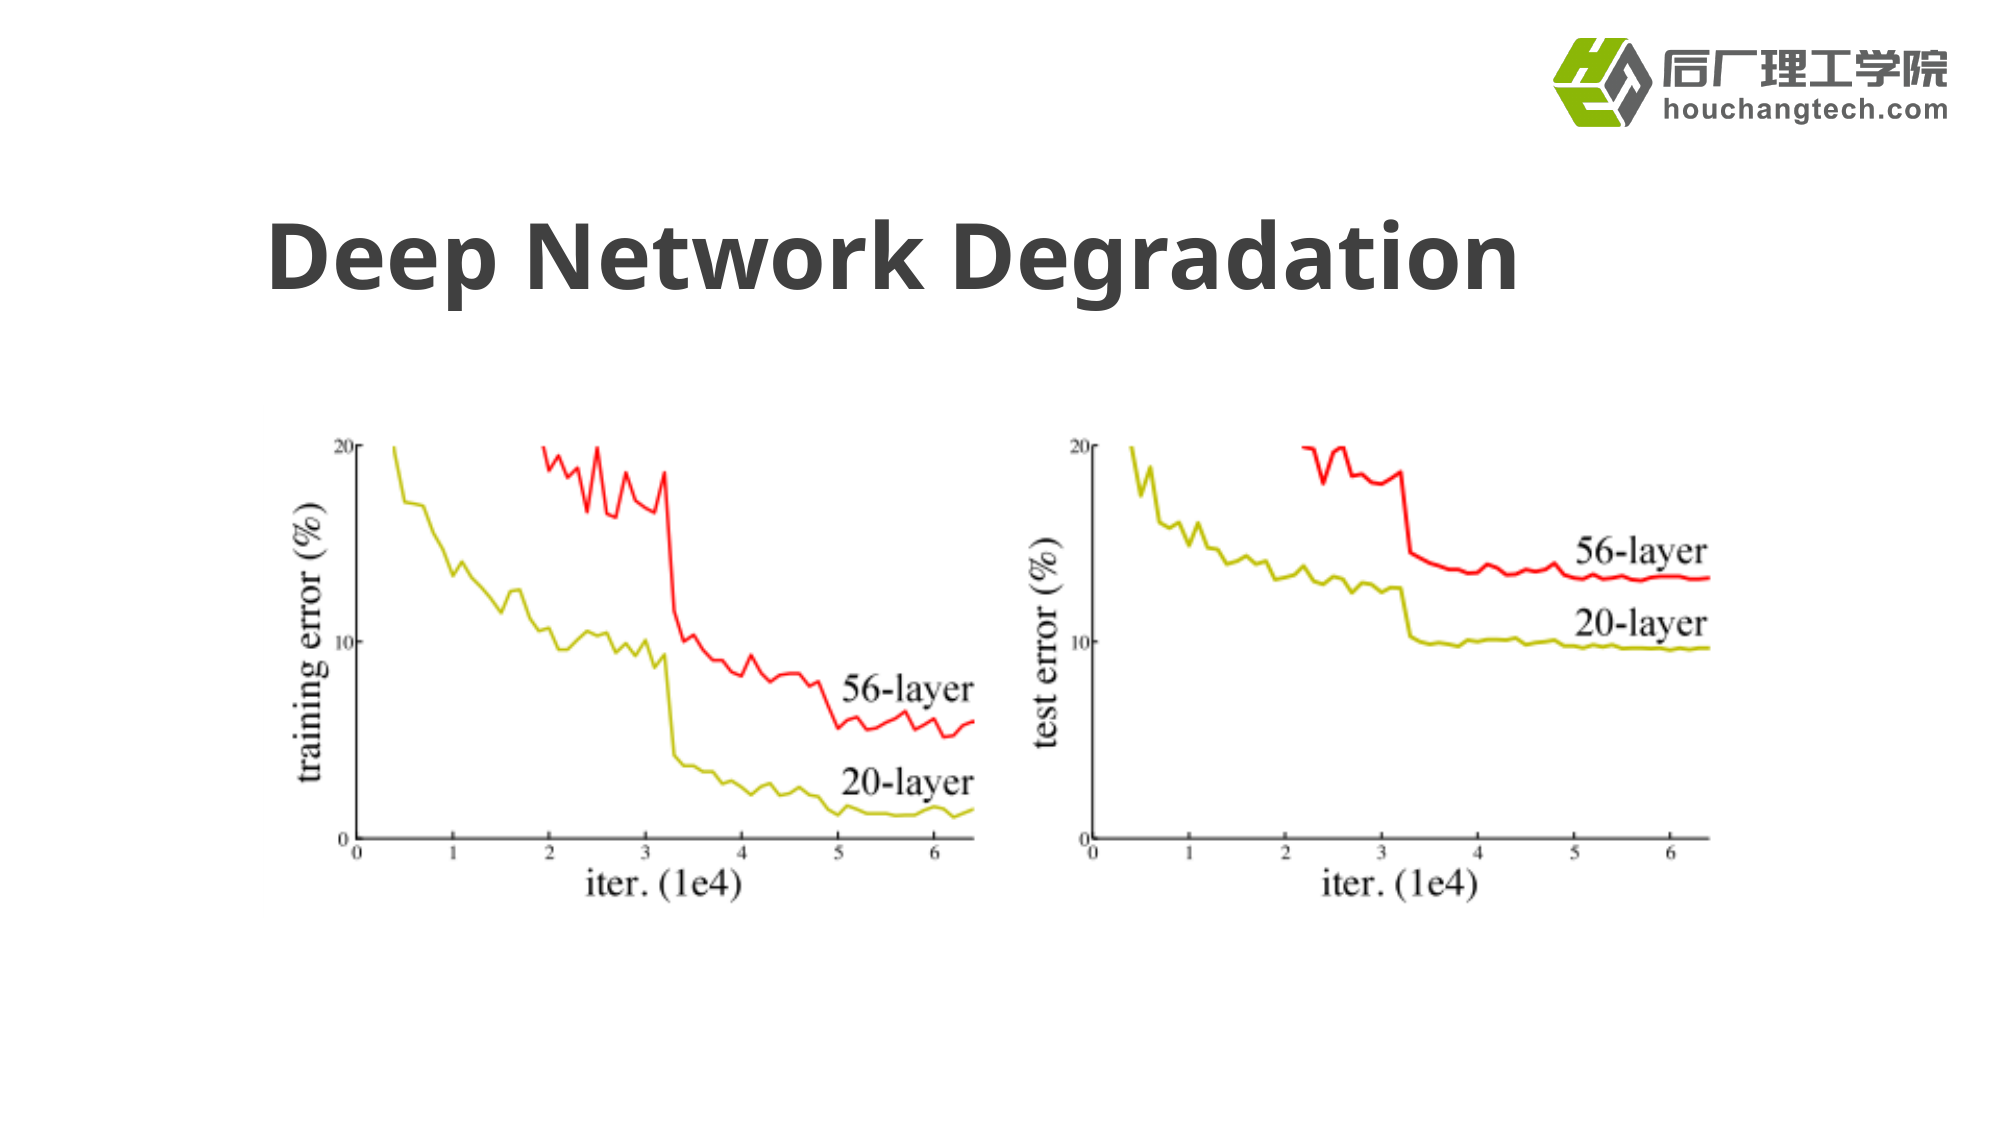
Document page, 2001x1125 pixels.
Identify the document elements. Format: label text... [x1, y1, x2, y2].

picture [1553, 38, 1947, 127]
picture [262, 405, 1738, 918]
title Deep Network Degradation [249, 118, 1750, 315]
